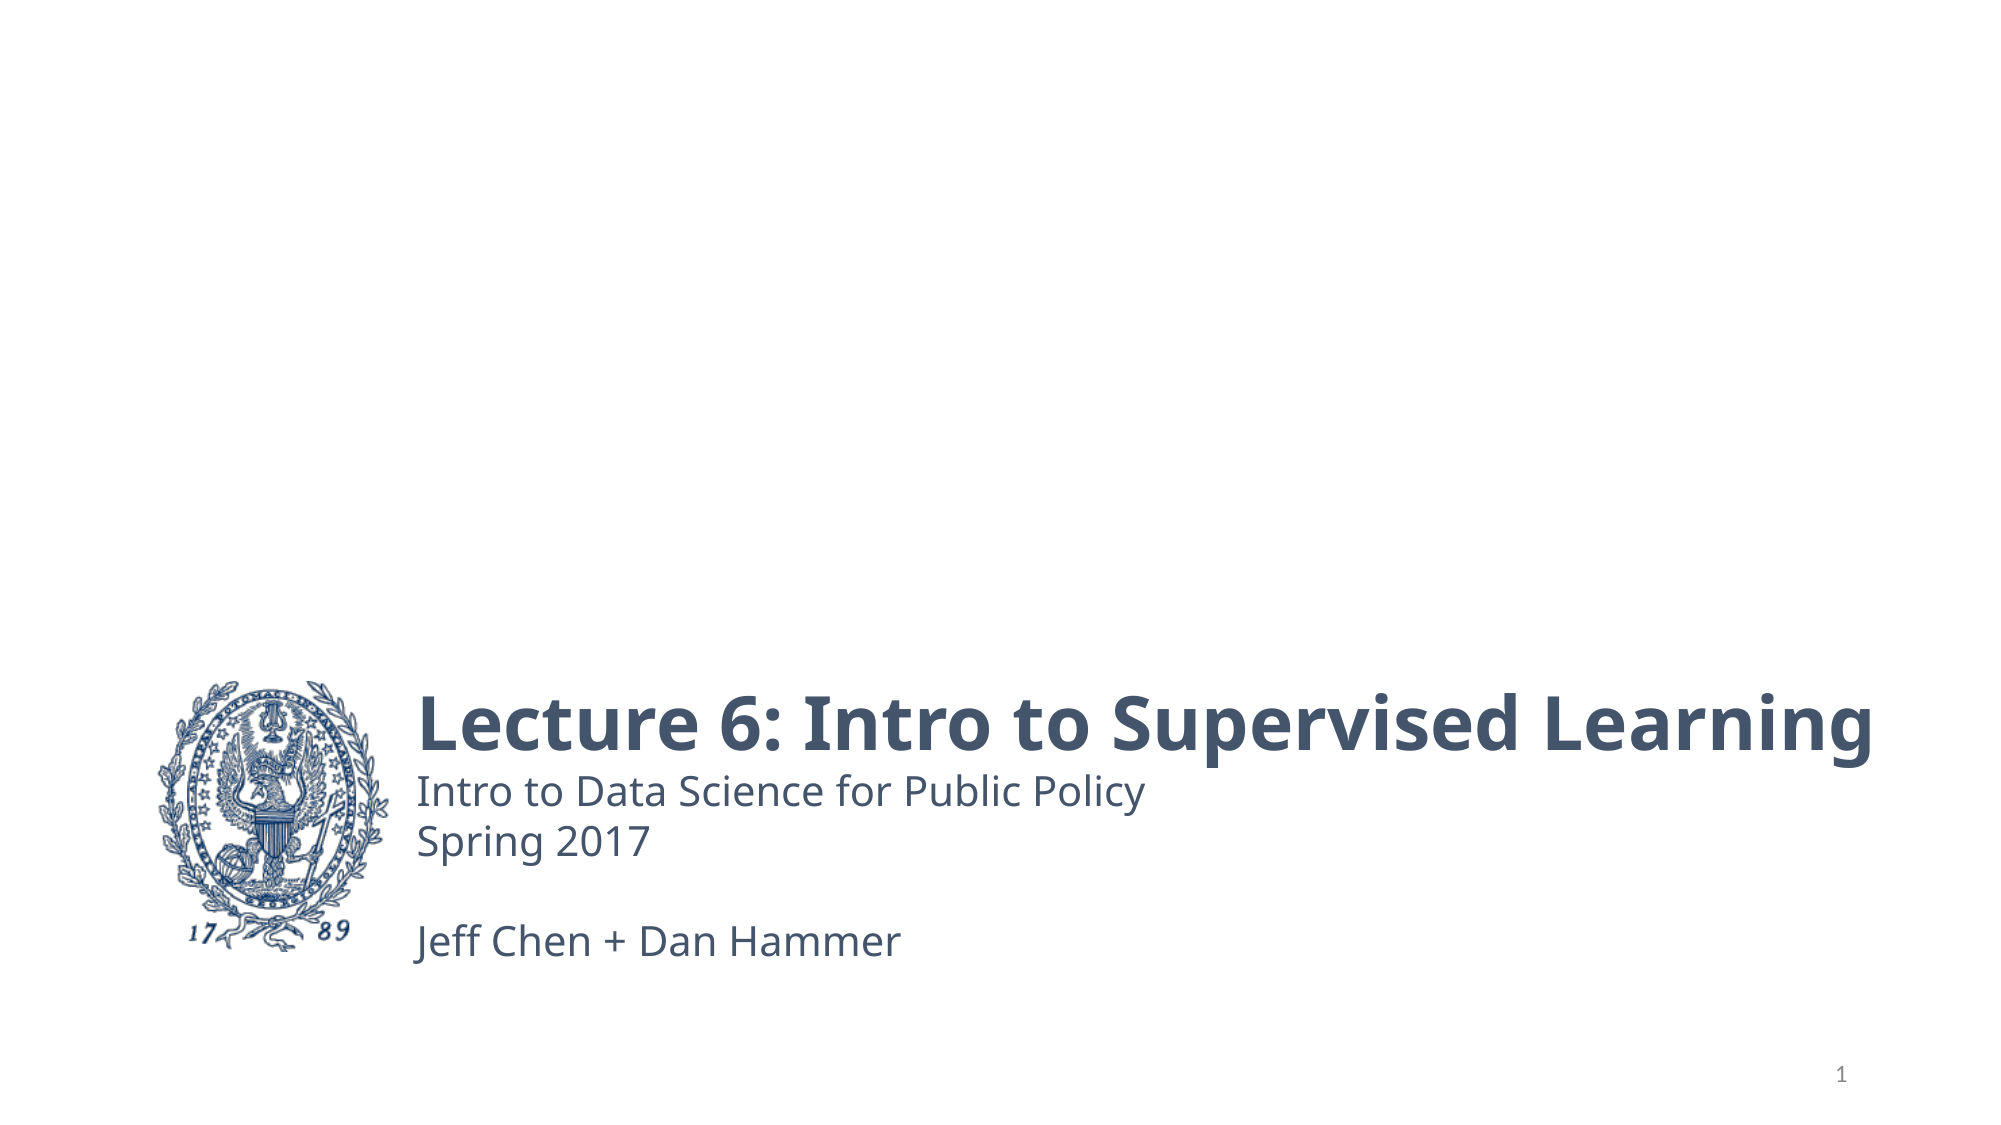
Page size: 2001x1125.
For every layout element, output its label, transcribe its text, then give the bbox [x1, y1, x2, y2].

text_box Lecture 6: Intro to Supervised Learning Intro to Data Science for Public Policy Spring 2017 Jeff Chen + Dan Hammer [401, 667, 1935, 973]
text_box [0, 634, 2000, 999]
slide_number 1 [1412, 1042, 1863, 1103]
picture [132, 681, 402, 952]
